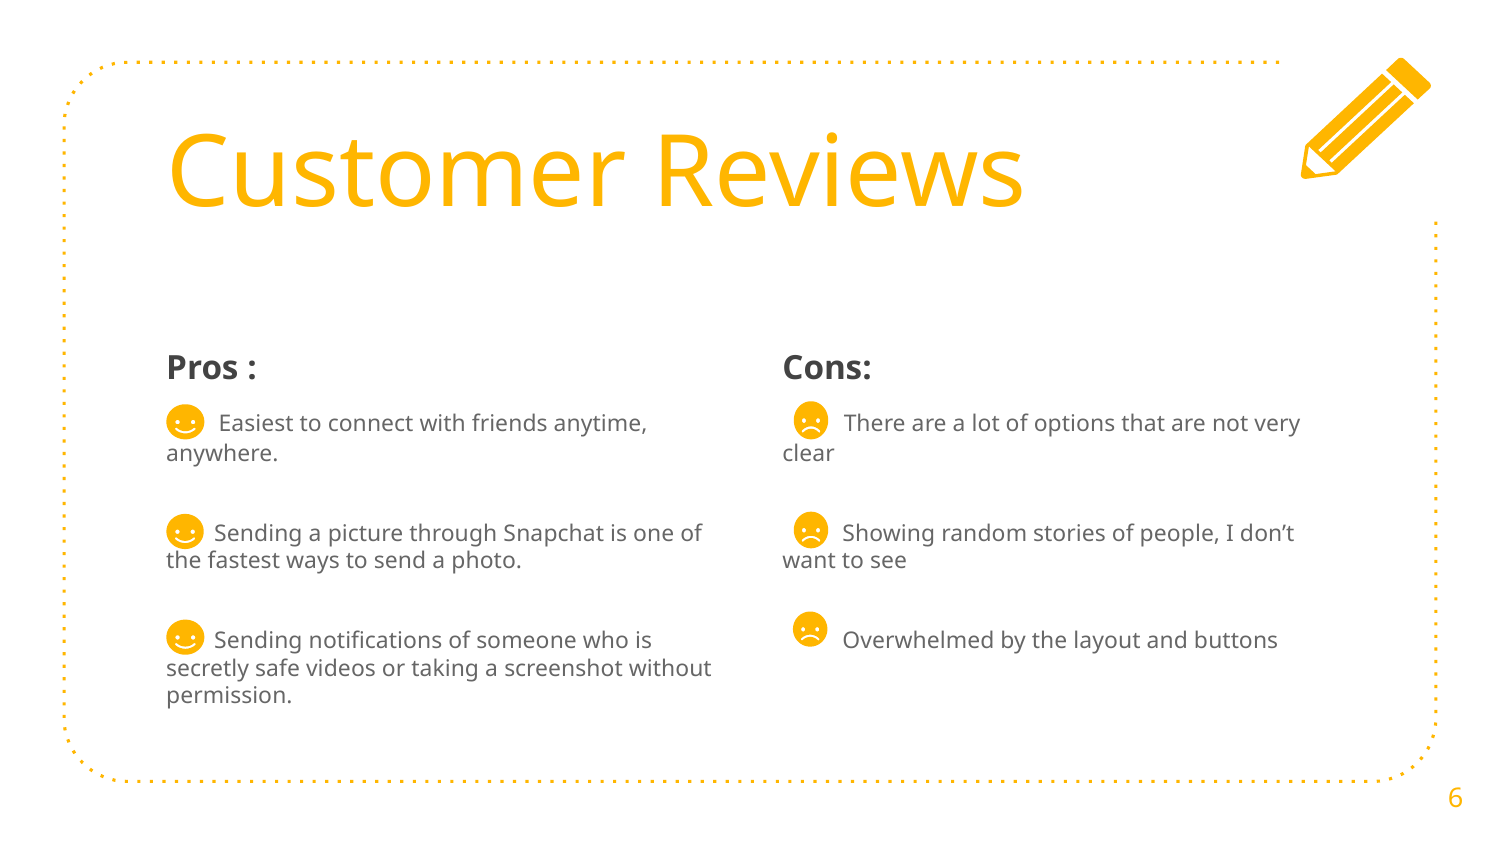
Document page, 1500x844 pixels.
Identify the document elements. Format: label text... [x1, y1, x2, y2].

list Cons: There are a lot of options that are not very clear Showing random stories of people, I don’t want to see Overwhelmed by the layout and buttons [767, 330, 1349, 726]
title Customer Reviews [151, 91, 1278, 233]
text_box [166, 513, 204, 550]
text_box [1300, 57, 1432, 180]
list Pros : Easiest to connect with friends anytime, anywhere. Sending a picture through Snapchat is one of the fastest ways to send a photo. Sending notifications of someone who is secretly safe videos or taking a screenshot without permission. [151, 330, 733, 726]
text_box [792, 611, 828, 647]
text_box [166, 619, 205, 655]
text_box [793, 511, 829, 549]
slide_number 6 [1411, 753, 1500, 844]
text_box [166, 404, 205, 440]
text_box [793, 401, 829, 440]
